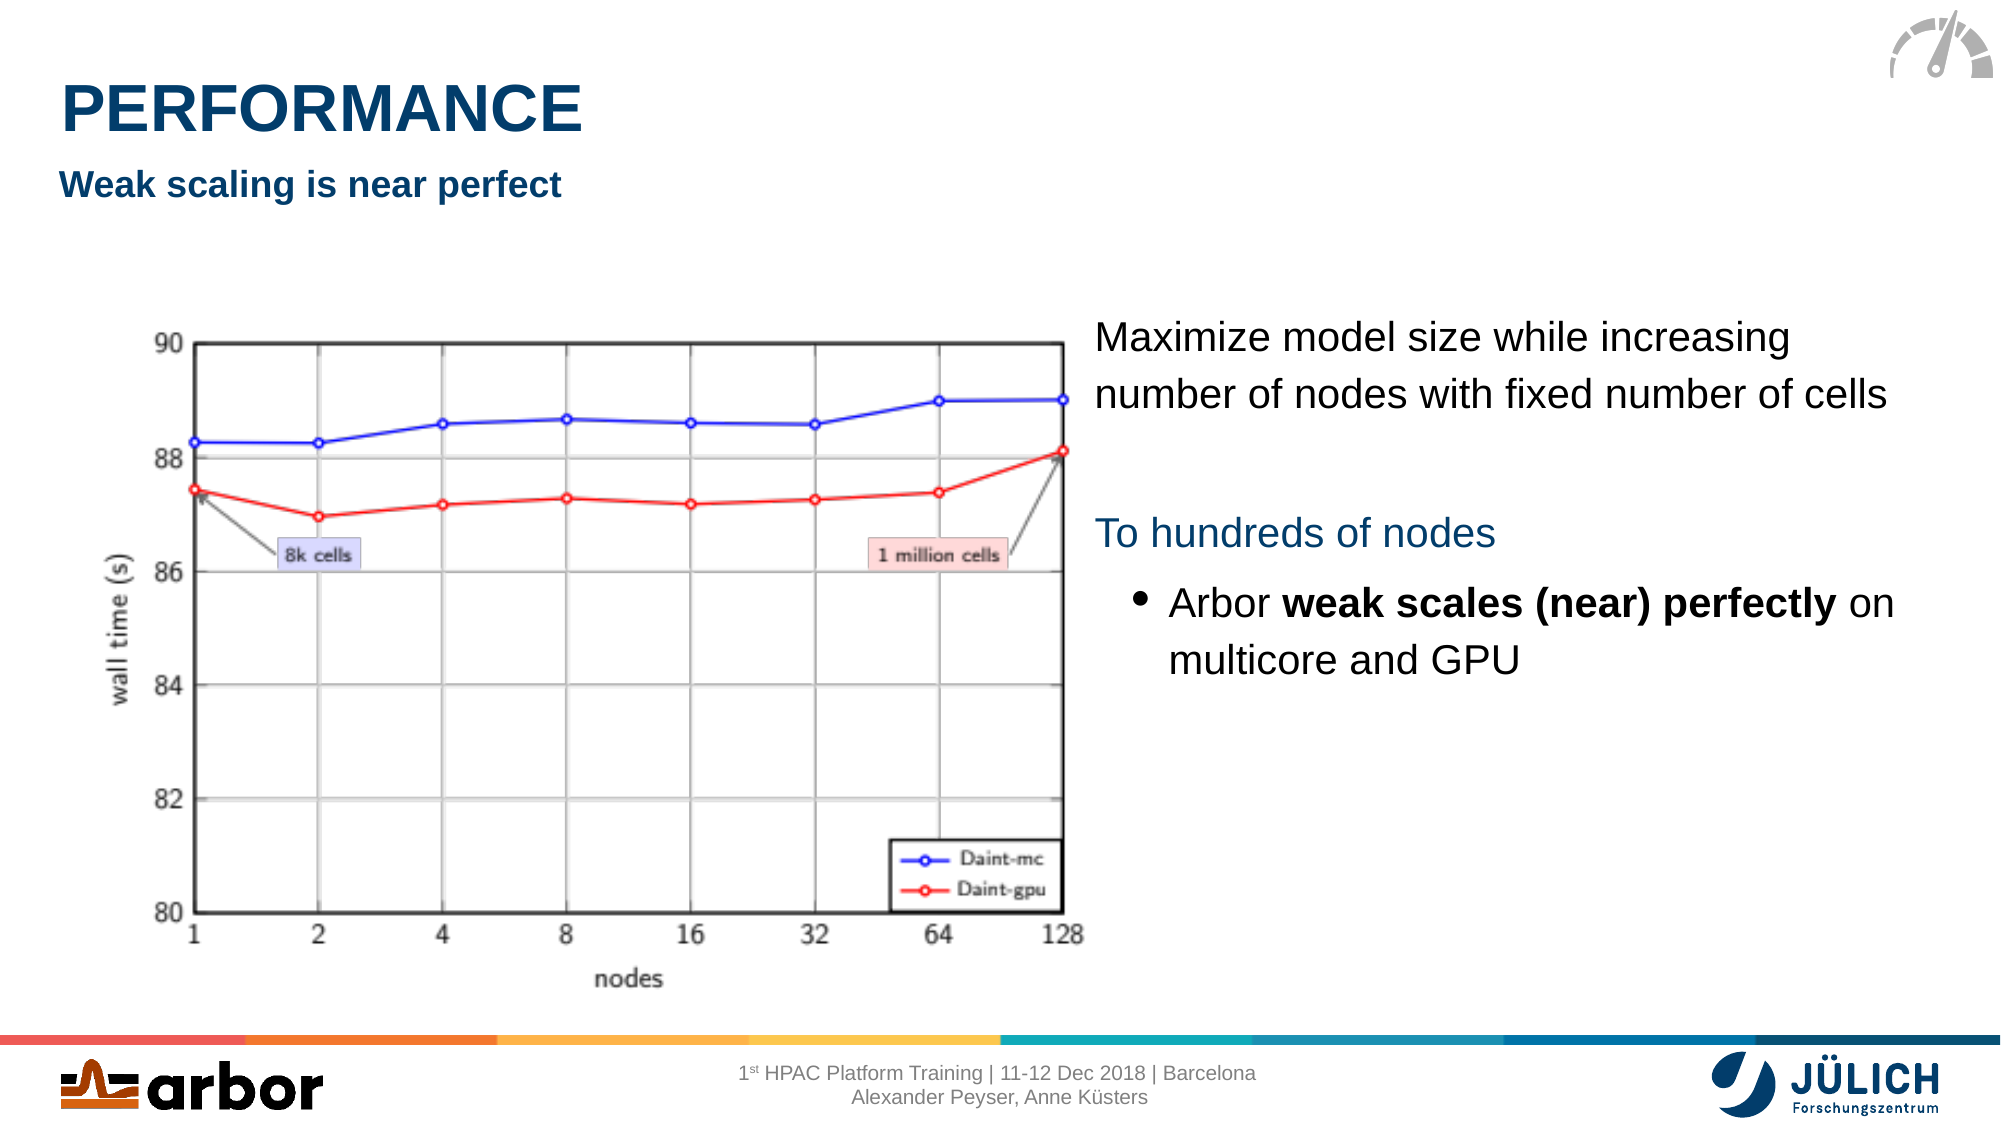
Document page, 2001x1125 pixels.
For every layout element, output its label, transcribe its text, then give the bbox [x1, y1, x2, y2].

picture [1889, 10, 1993, 78]
title Performance [60, 53, 1940, 238]
list Maximize model size while increasing number of nodes with fixed number of cells To hundreds of nodes Arbor weak scales (near) perfectly on multicore and GPU [1120, 303, 1940, 948]
picture [67, 296, 1120, 1023]
picture [0, 1035, 1503, 1045]
picture [61, 1059, 323, 1110]
list Weak scaling is near perfect [58, 154, 1937, 238]
